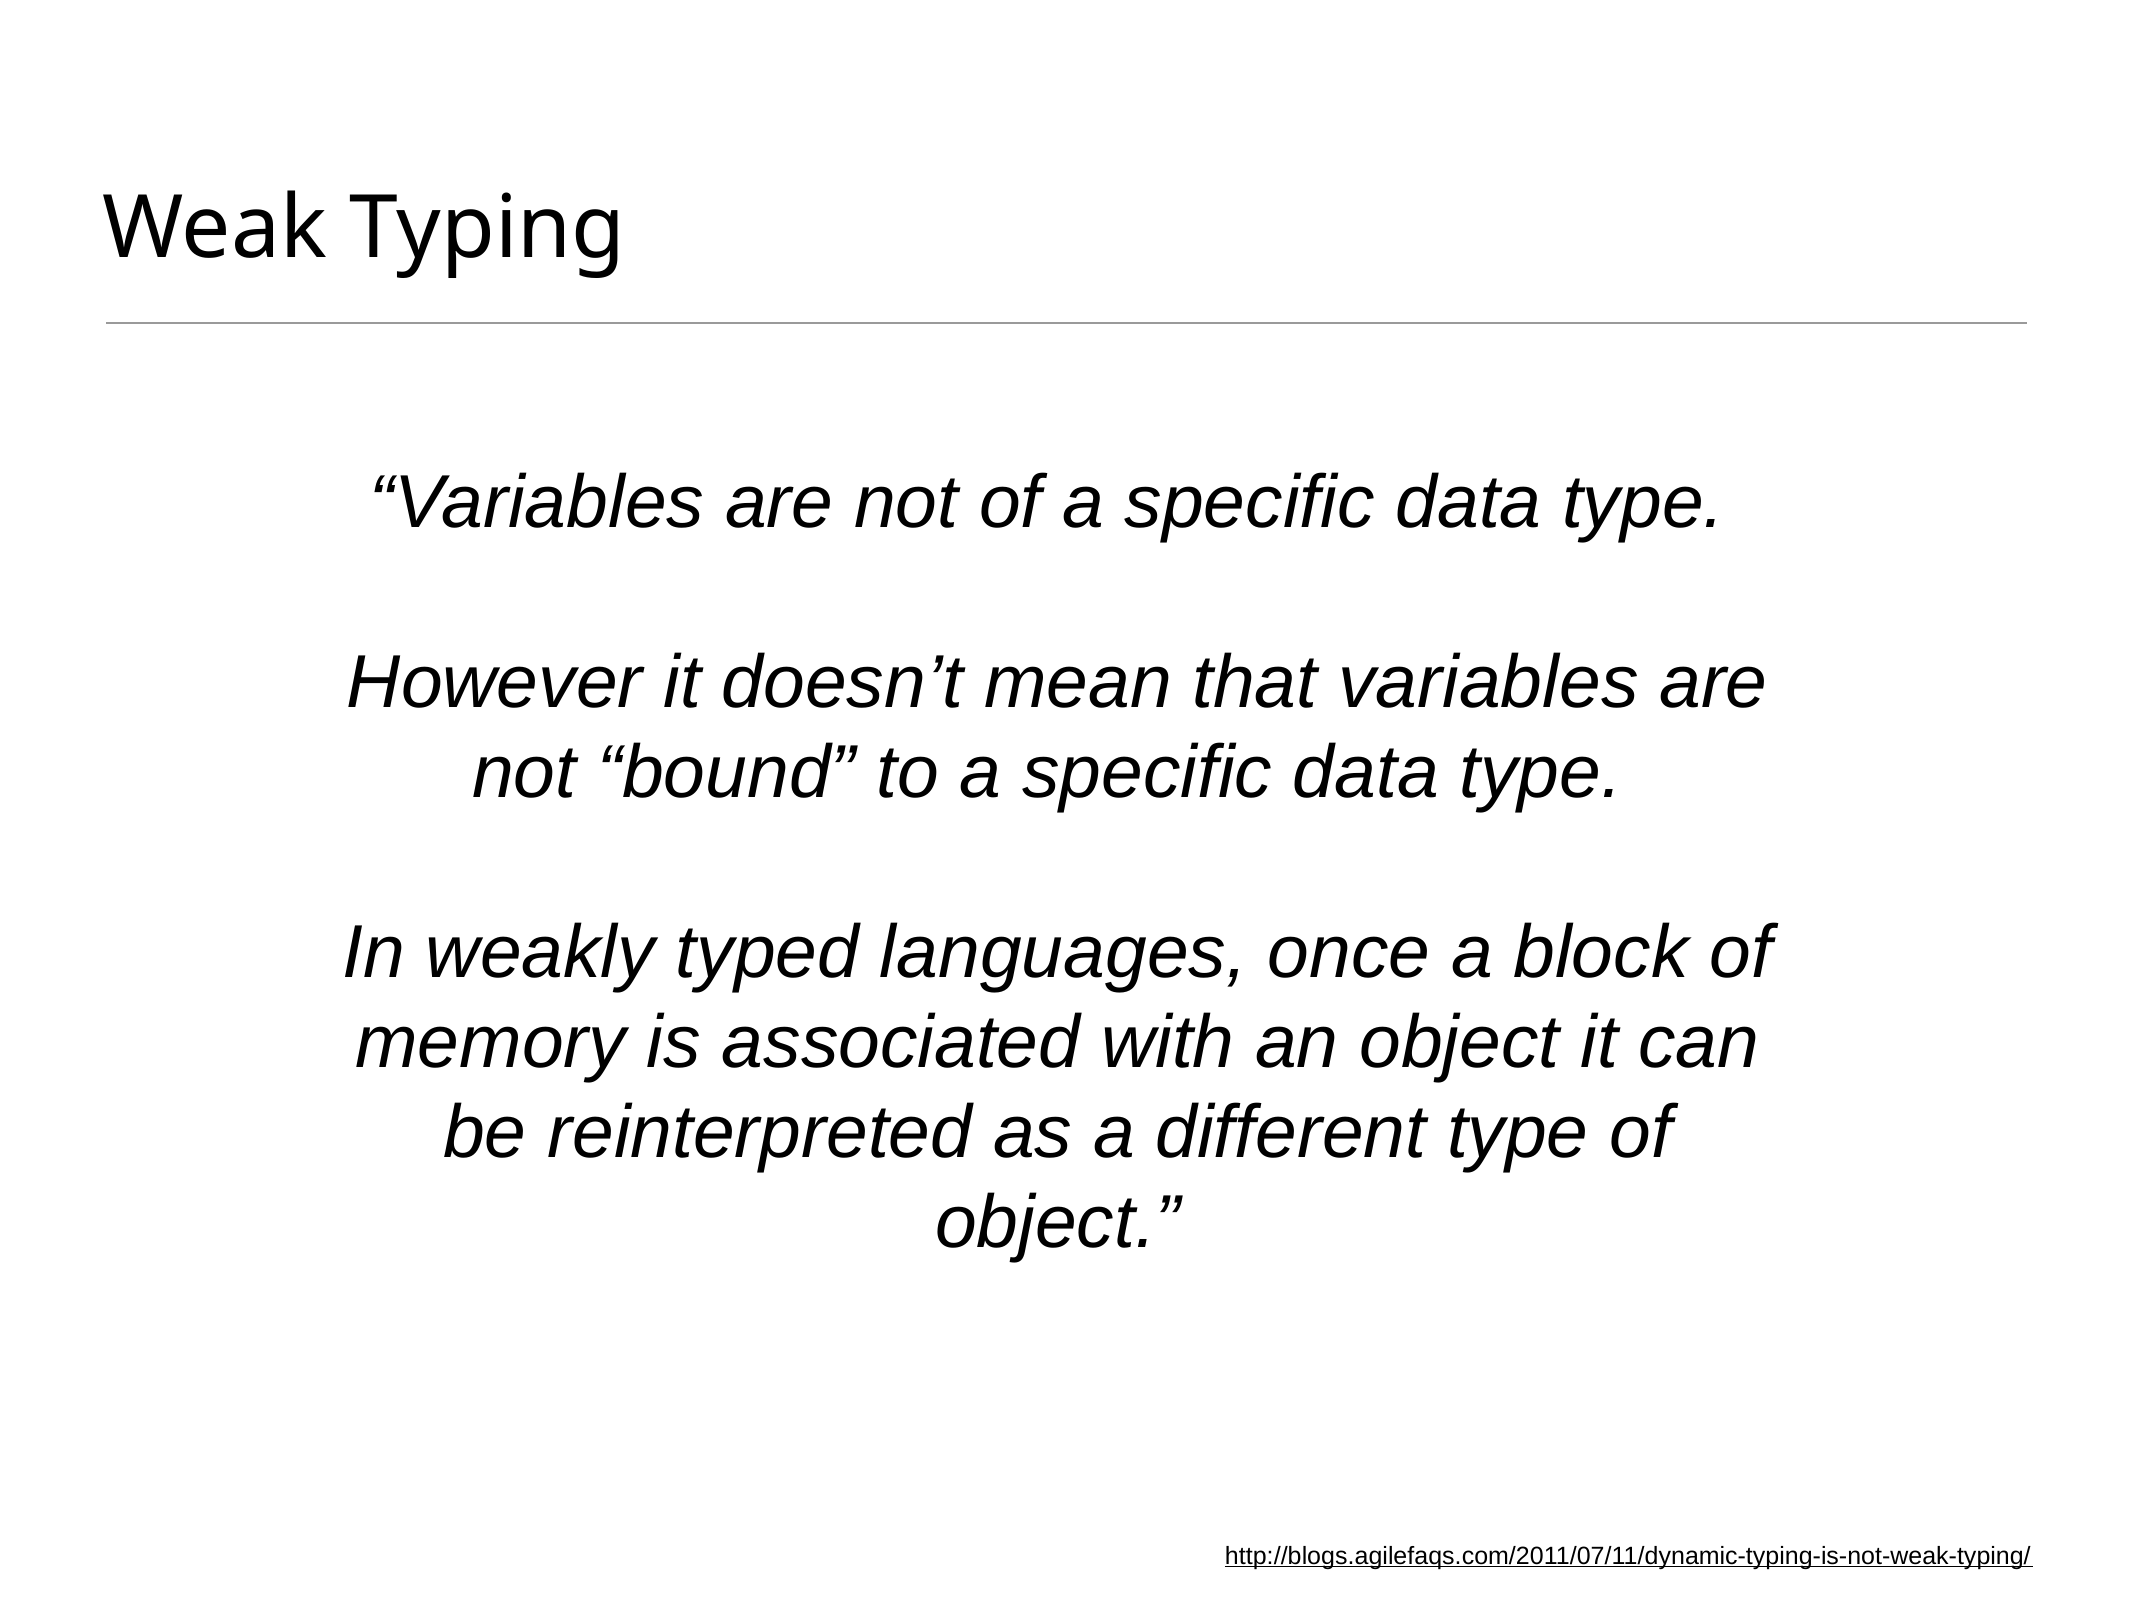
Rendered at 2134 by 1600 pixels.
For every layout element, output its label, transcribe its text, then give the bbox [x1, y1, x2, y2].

title Weak Typing [93, 53, 2041, 284]
text_box “Variables are not of a specific data type. However it doesn’t mean that variables are not “bound” to a specific data type. In weakly typed languages, once a block of memory is associated with an object it can be reinterpreted as a different type of object.” [301, 445, 1814, 1271]
text_box http://blogs.agilefaqs.com/2011/07/11/dynamic-typing-is-not-weak-typing/ [1210, 1532, 2055, 1578]
